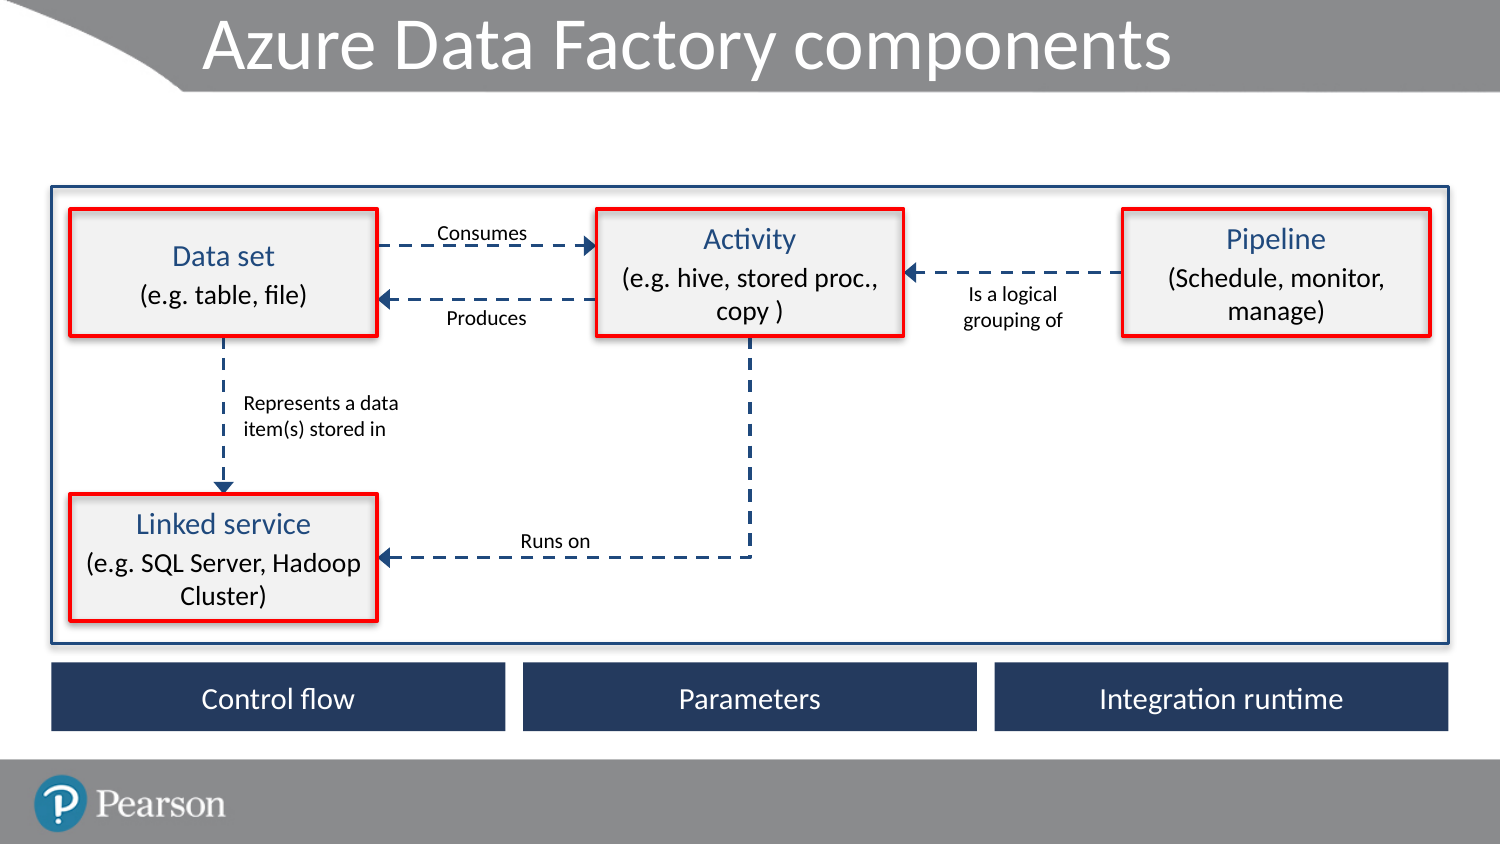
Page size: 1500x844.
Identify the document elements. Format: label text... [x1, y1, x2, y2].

picture [0, 0, 1500, 844]
title Azure Data Factory components [187, 0, 1428, 79]
text_box Integration runtime [992, 660, 1451, 733]
text_box Represents a data item(s) stored in [243, 389, 418, 441]
text_box [69, 493, 378, 622]
text_box [1122, 208, 1431, 337]
text_box [51, 186, 1449, 644]
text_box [452, 260, 675, 634]
text_box [596, 208, 904, 337]
text_box Parameters [521, 660, 979, 733]
text_box Is a logical grouping of [952, 280, 1074, 332]
text_box Consumes [437, 218, 528, 245]
text_box [69, 208, 378, 337]
text_box Control flow [49, 660, 507, 733]
